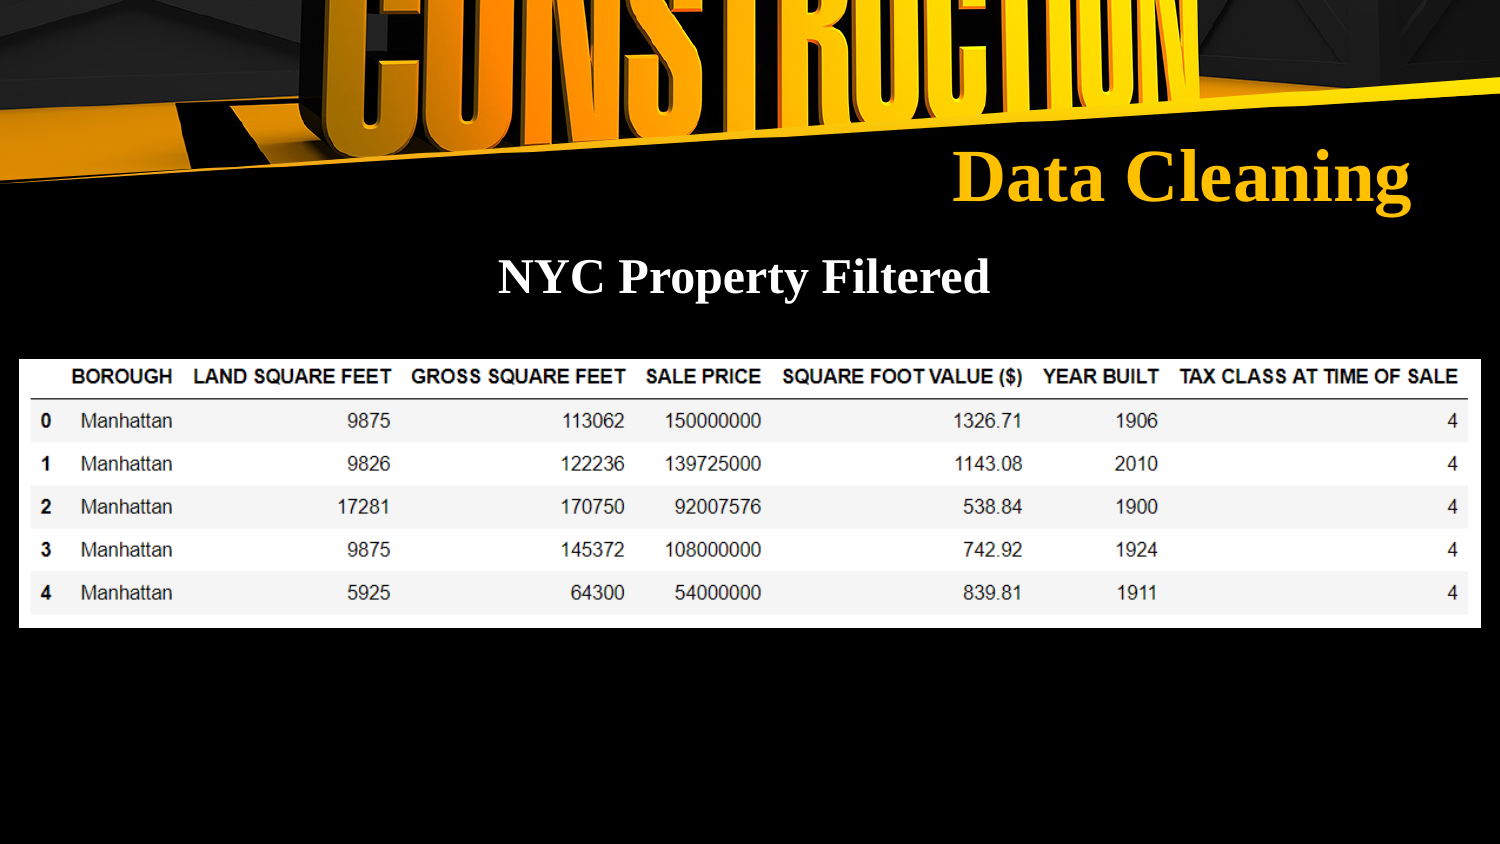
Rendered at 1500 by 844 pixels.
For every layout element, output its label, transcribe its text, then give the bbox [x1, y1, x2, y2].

text_box NYC Property Filtered [483, 235, 1143, 311]
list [18, 359, 1482, 628]
picture [0, 0, 1500, 844]
title Data Cleaning [74, 109, 1428, 235]
